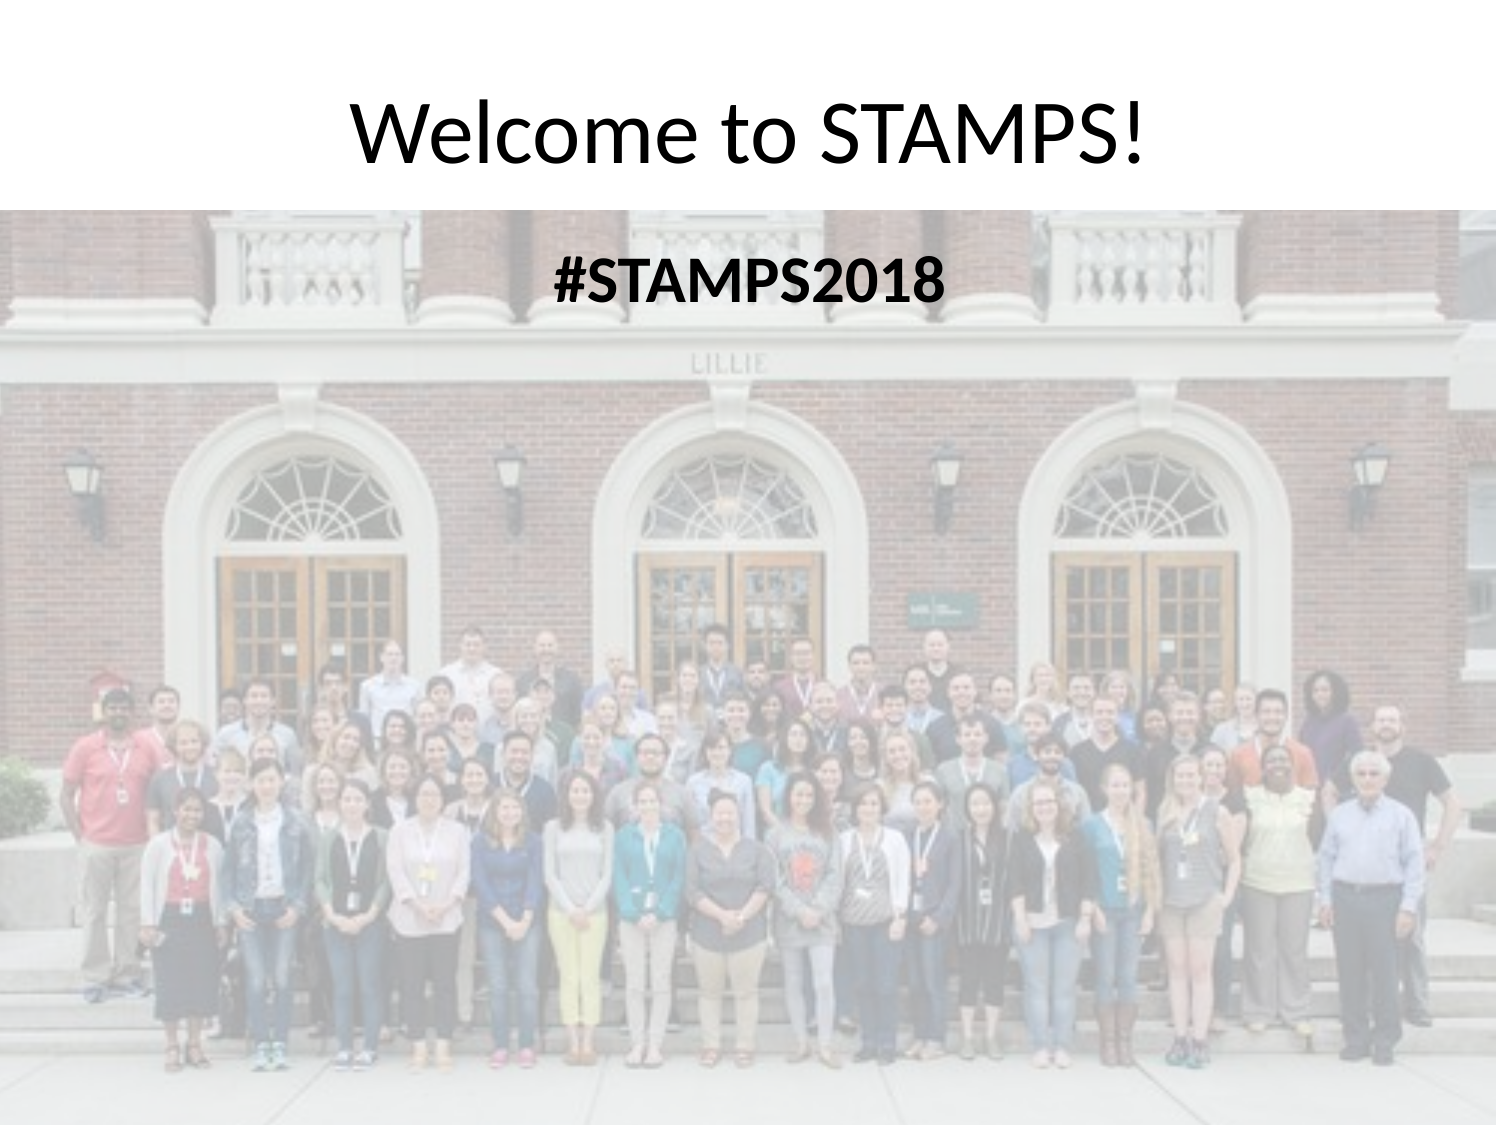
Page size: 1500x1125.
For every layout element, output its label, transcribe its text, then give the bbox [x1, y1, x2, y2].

picture [0, 210, 1496, 1125]
title Welcome to STAMPS! [112, 6, 1388, 209]
